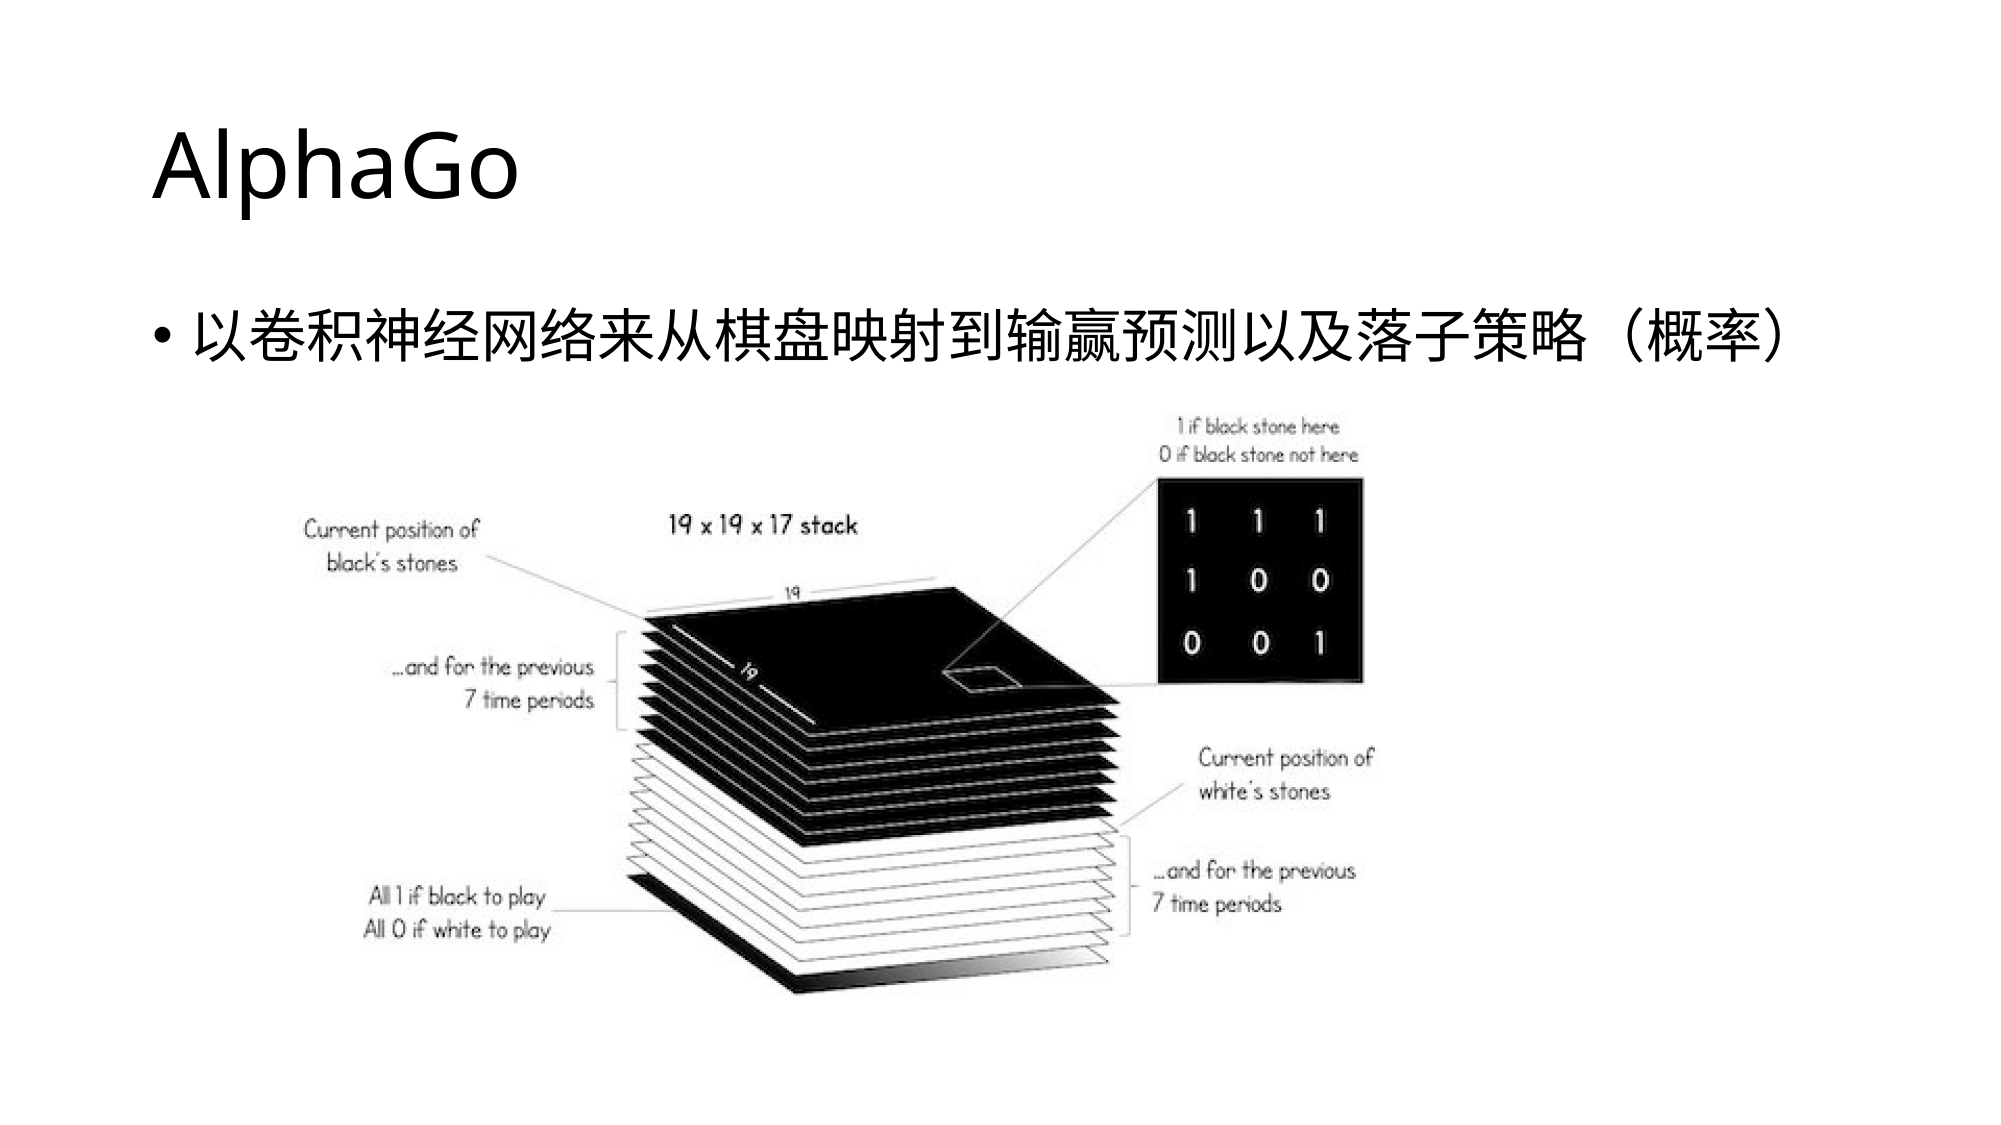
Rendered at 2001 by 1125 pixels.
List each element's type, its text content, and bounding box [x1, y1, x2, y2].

title AlphaGo [137, 59, 1863, 278]
list 以卷积神经网络来从棋盘映射到输赢预测以及落子策略（概率） [137, 299, 1863, 1014]
picture [290, 406, 1427, 1058]
